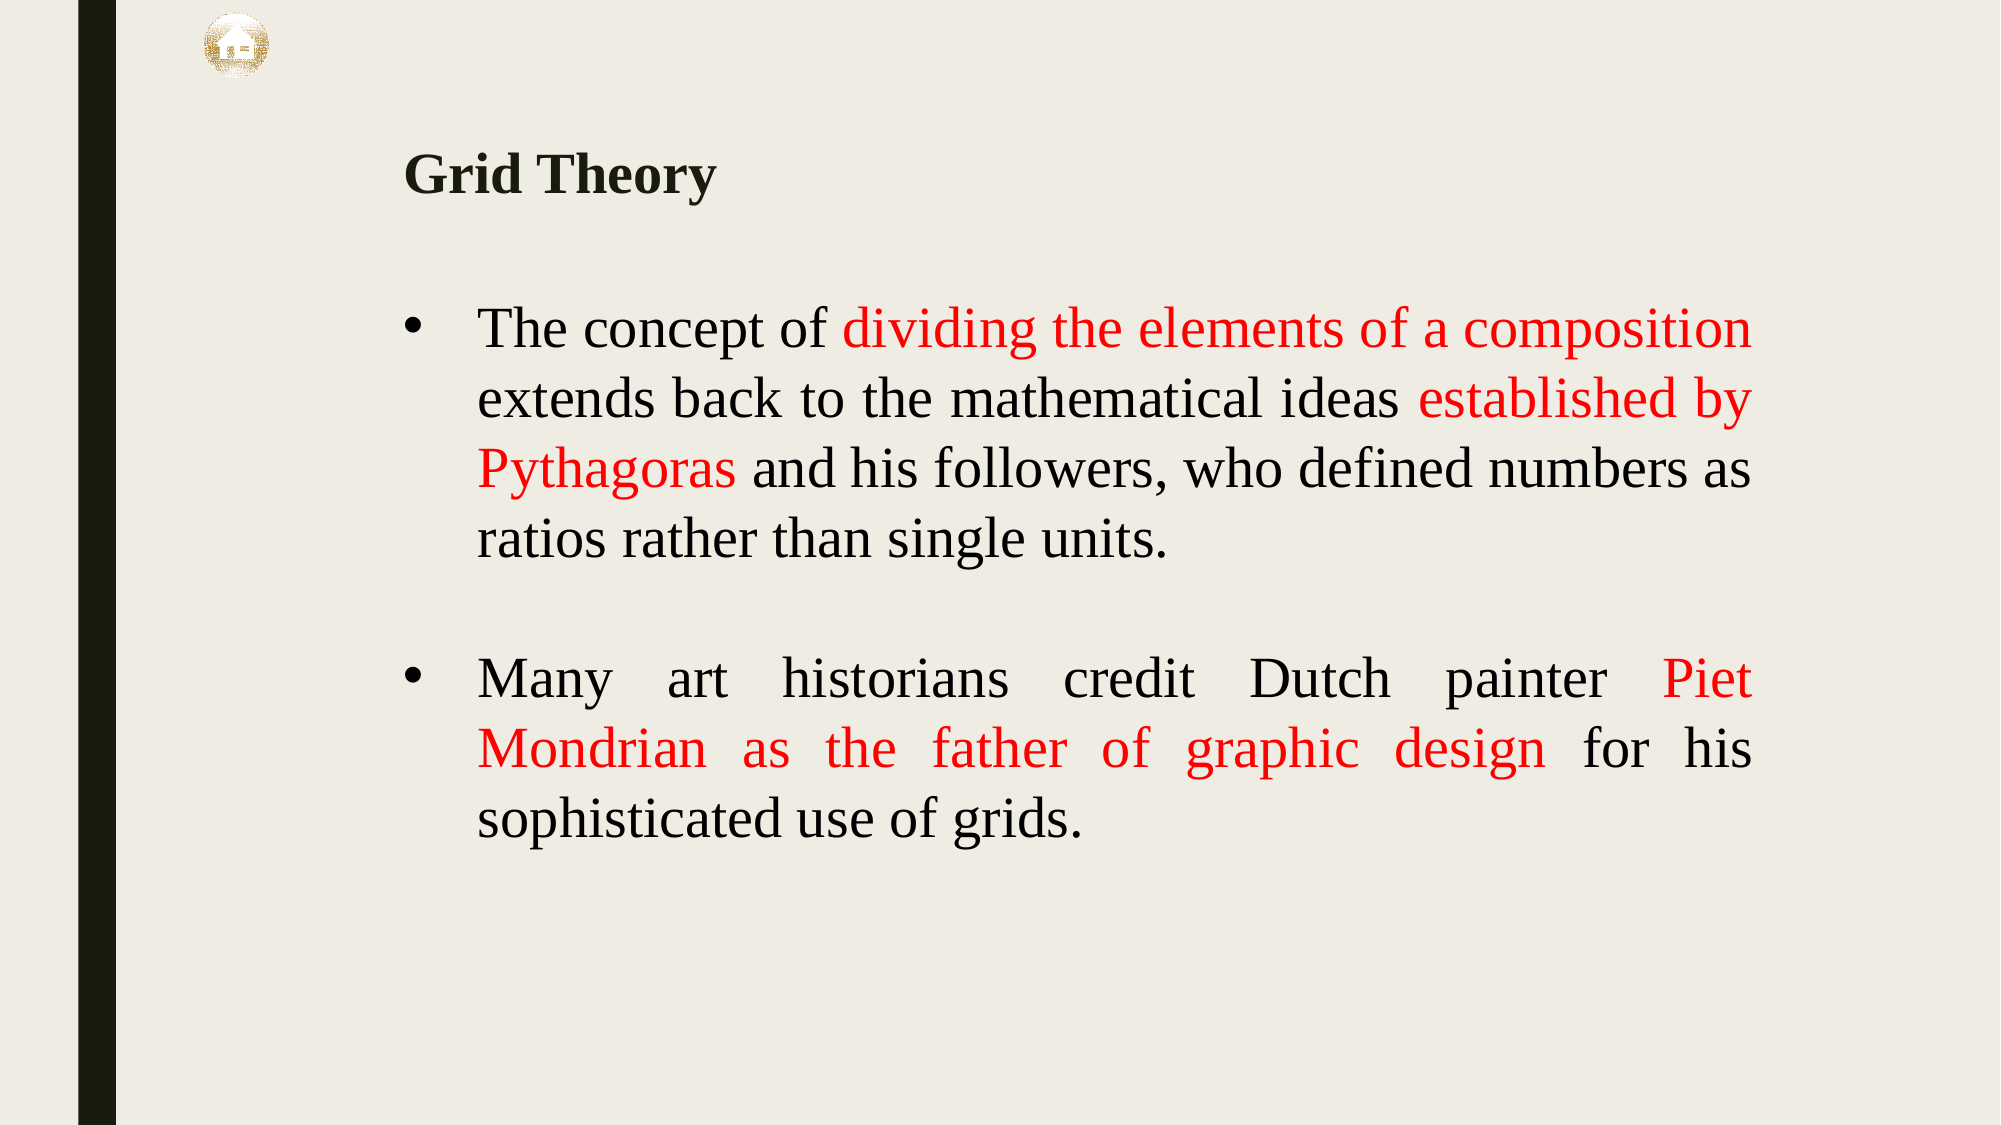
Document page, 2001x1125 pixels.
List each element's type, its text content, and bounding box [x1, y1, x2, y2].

text_box The concept of dividing the elements of a composition extends back to the mathematical ideas established by Pythagoras and his followers, who defined numbers as ratios rather than single units. Many art historians credit Dutch painter Piet Mondrian as the father of graphic design for his sophisticated use of grids. [388, 282, 1768, 857]
text_box Grid Theory [388, 0, 1729, 213]
picture [202, 11, 270, 79]
